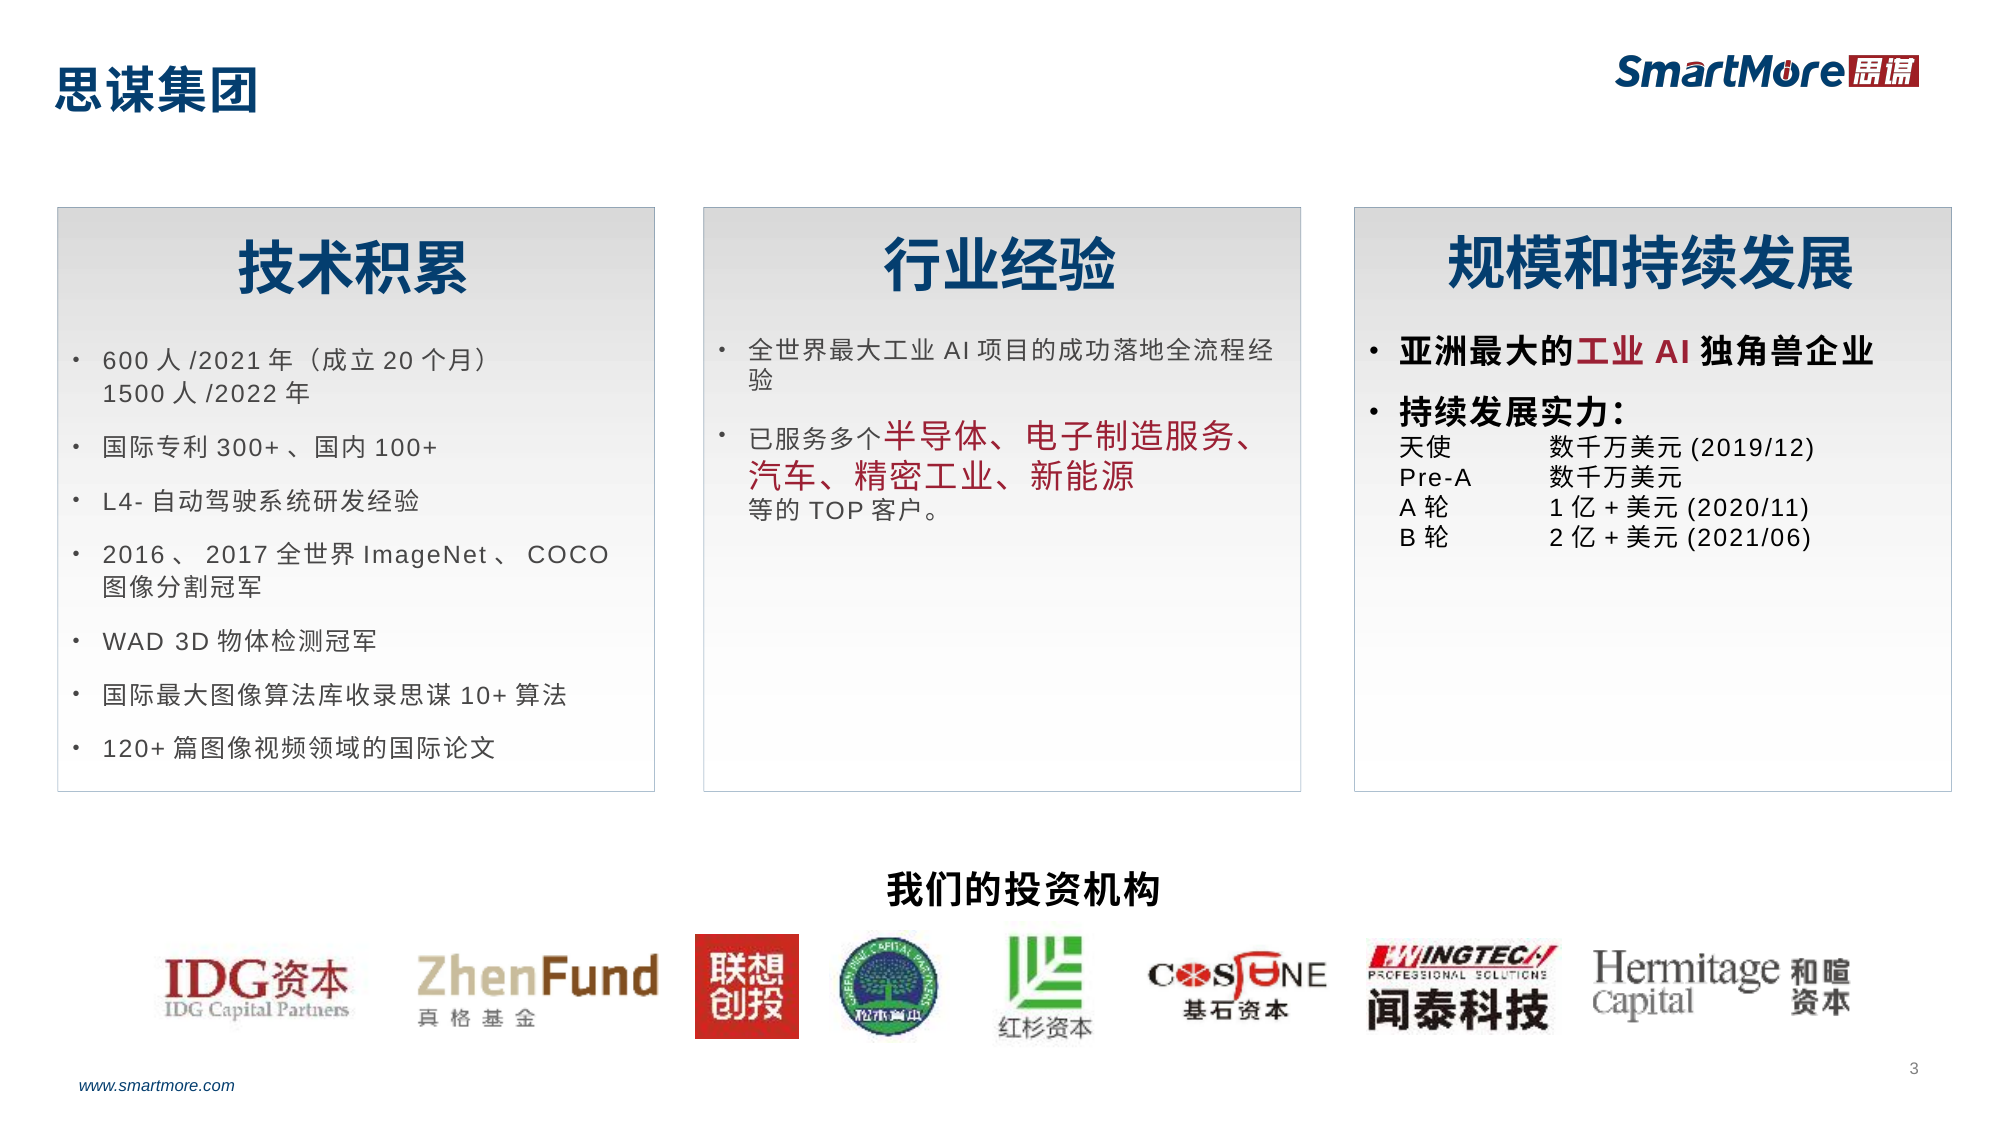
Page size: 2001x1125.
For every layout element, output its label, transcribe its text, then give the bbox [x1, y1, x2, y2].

picture [1366, 938, 1562, 1035]
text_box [57, 207, 655, 847]
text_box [1354, 207, 1952, 792]
picture [1142, 942, 1336, 1031]
picture [409, 935, 665, 1038]
picture [142, 919, 379, 1054]
picture [1591, 949, 1851, 1024]
picture [695, 934, 799, 1039]
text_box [703, 207, 1301, 810]
text_box 我们的投资机构 [856, 858, 1191, 890]
picture [980, 921, 1112, 1052]
picture [1615, 55, 1919, 65]
title 思谋集团 [53, 65, 1952, 121]
picture [829, 930, 950, 1043]
text_box 我们的投资机构 [856, 891, 1191, 919]
